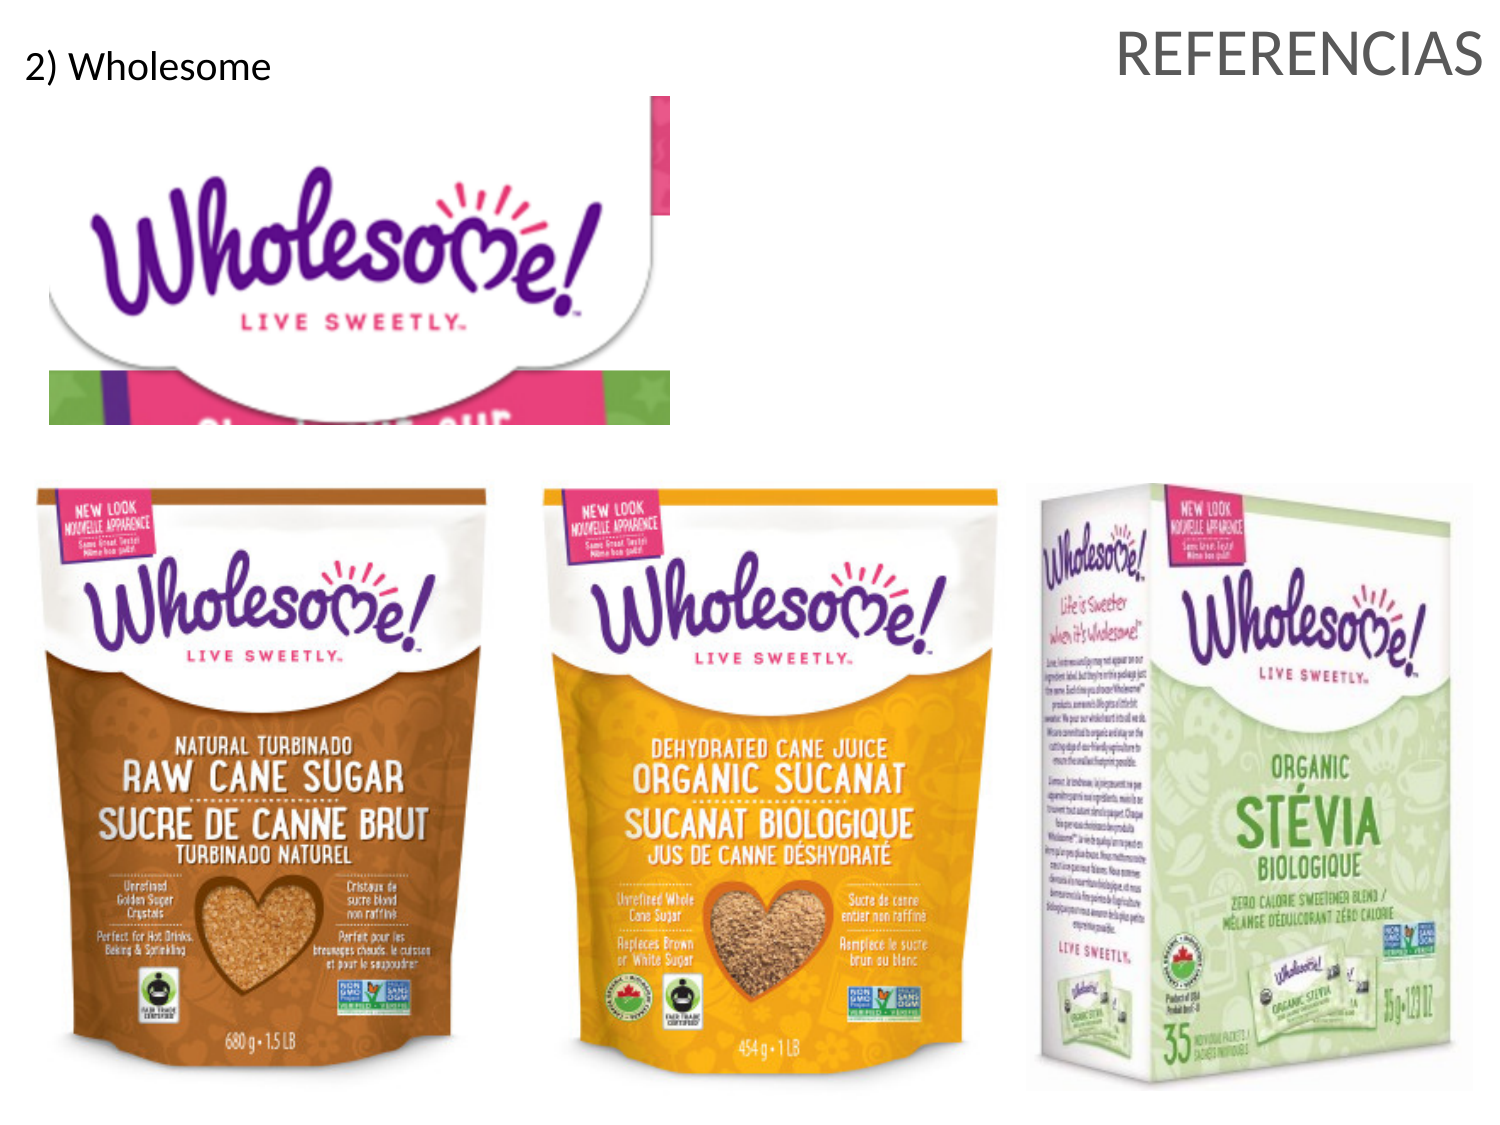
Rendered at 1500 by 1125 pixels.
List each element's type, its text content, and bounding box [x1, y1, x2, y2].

picture [49, 96, 670, 425]
text_box 2) Wholesome [9, 31, 287, 96]
picture [8, 453, 1474, 1125]
title REFERENCIAS [150, 0, 1500, 97]
